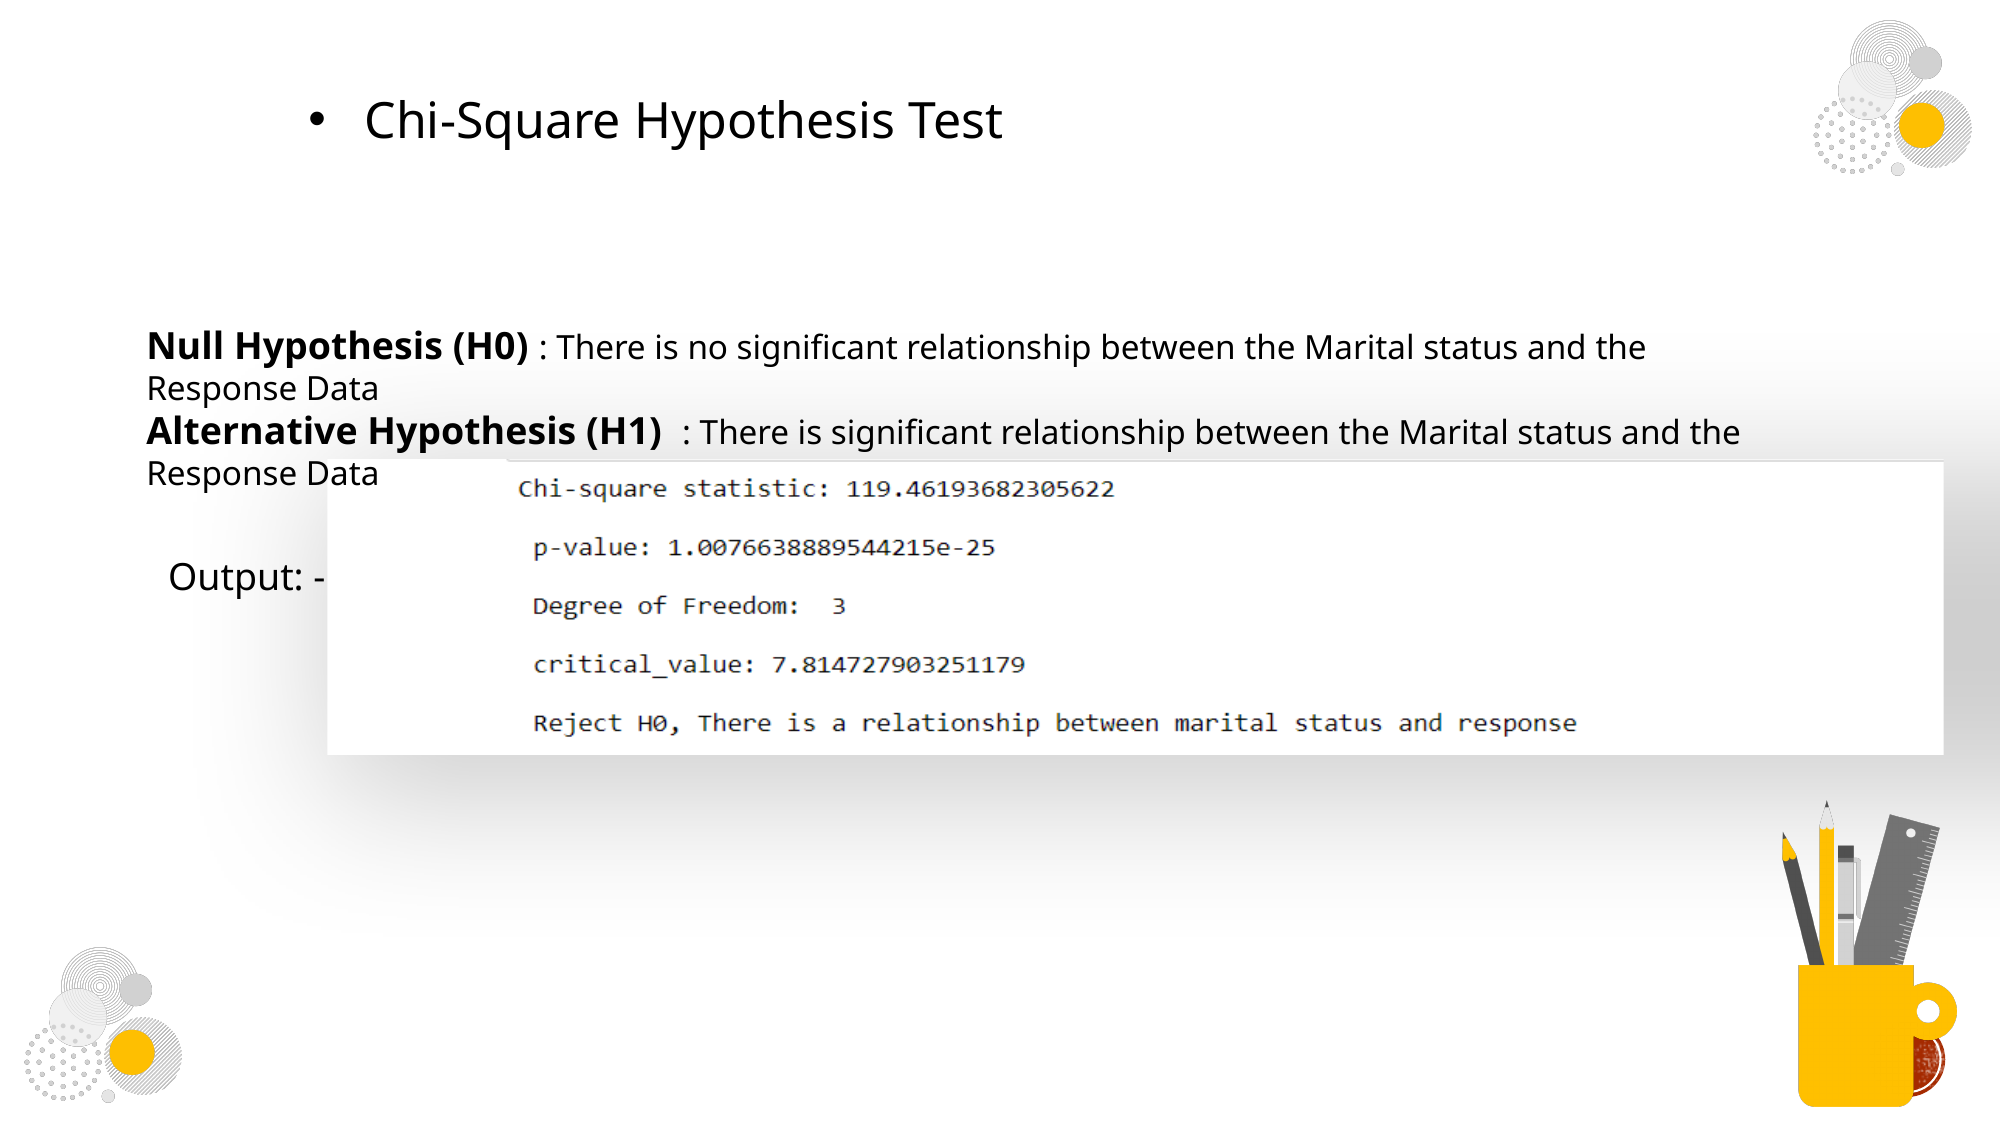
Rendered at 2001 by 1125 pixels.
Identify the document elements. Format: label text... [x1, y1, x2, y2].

picture [0, 922, 206, 1125]
picture [1789, 0, 1996, 202]
text_box Output: - [153, 545, 326, 605]
text_box Chi-Square Hypothesis Test [293, 81, 1117, 156]
text_box Null Hypothesis (H0) : There is no significant relationship between the Marital status and the Response Data Alternative Hypothesis (H1) : There is significant relationship between the Marital status and the Response Data [131, 314, 1765, 590]
picture [1638, 721, 2000, 1125]
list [329, 462, 1941, 752]
